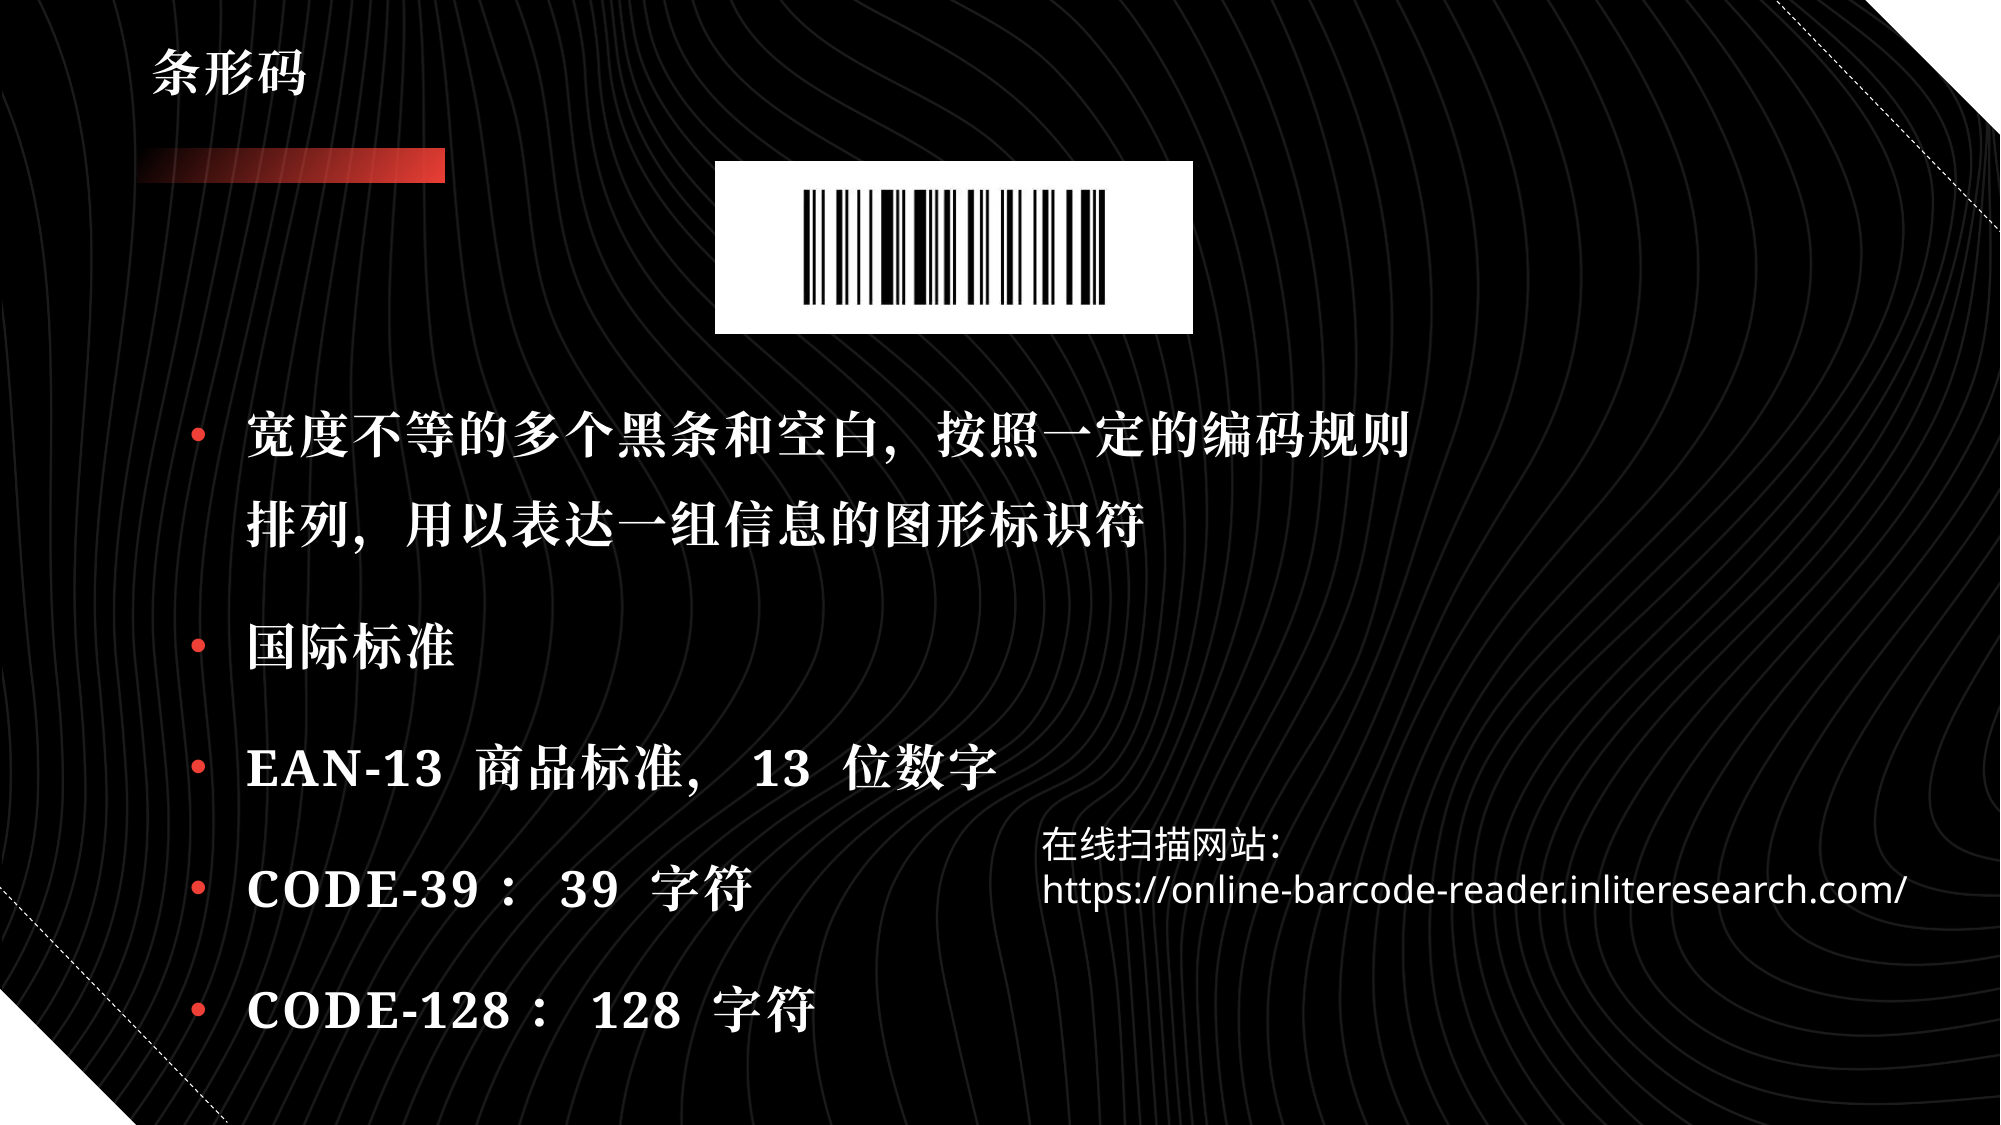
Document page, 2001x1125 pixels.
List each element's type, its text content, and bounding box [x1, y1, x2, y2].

text_box 在线扫描网站： https://online-barcode-reader.inliteresearch.com/ [1026, 814, 1924, 919]
title 条形码 [136, 27, 1863, 124]
list 宽度不等的多个黑条和空白，按照一定的编码规则排列，用以表达一组信息的图形标识符 国际标准 EAN-13 商品标准，13 位数字 Code-39：39 字符 Code-128：128 字符 [174, 370, 1432, 1042]
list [715, 161, 1193, 334]
